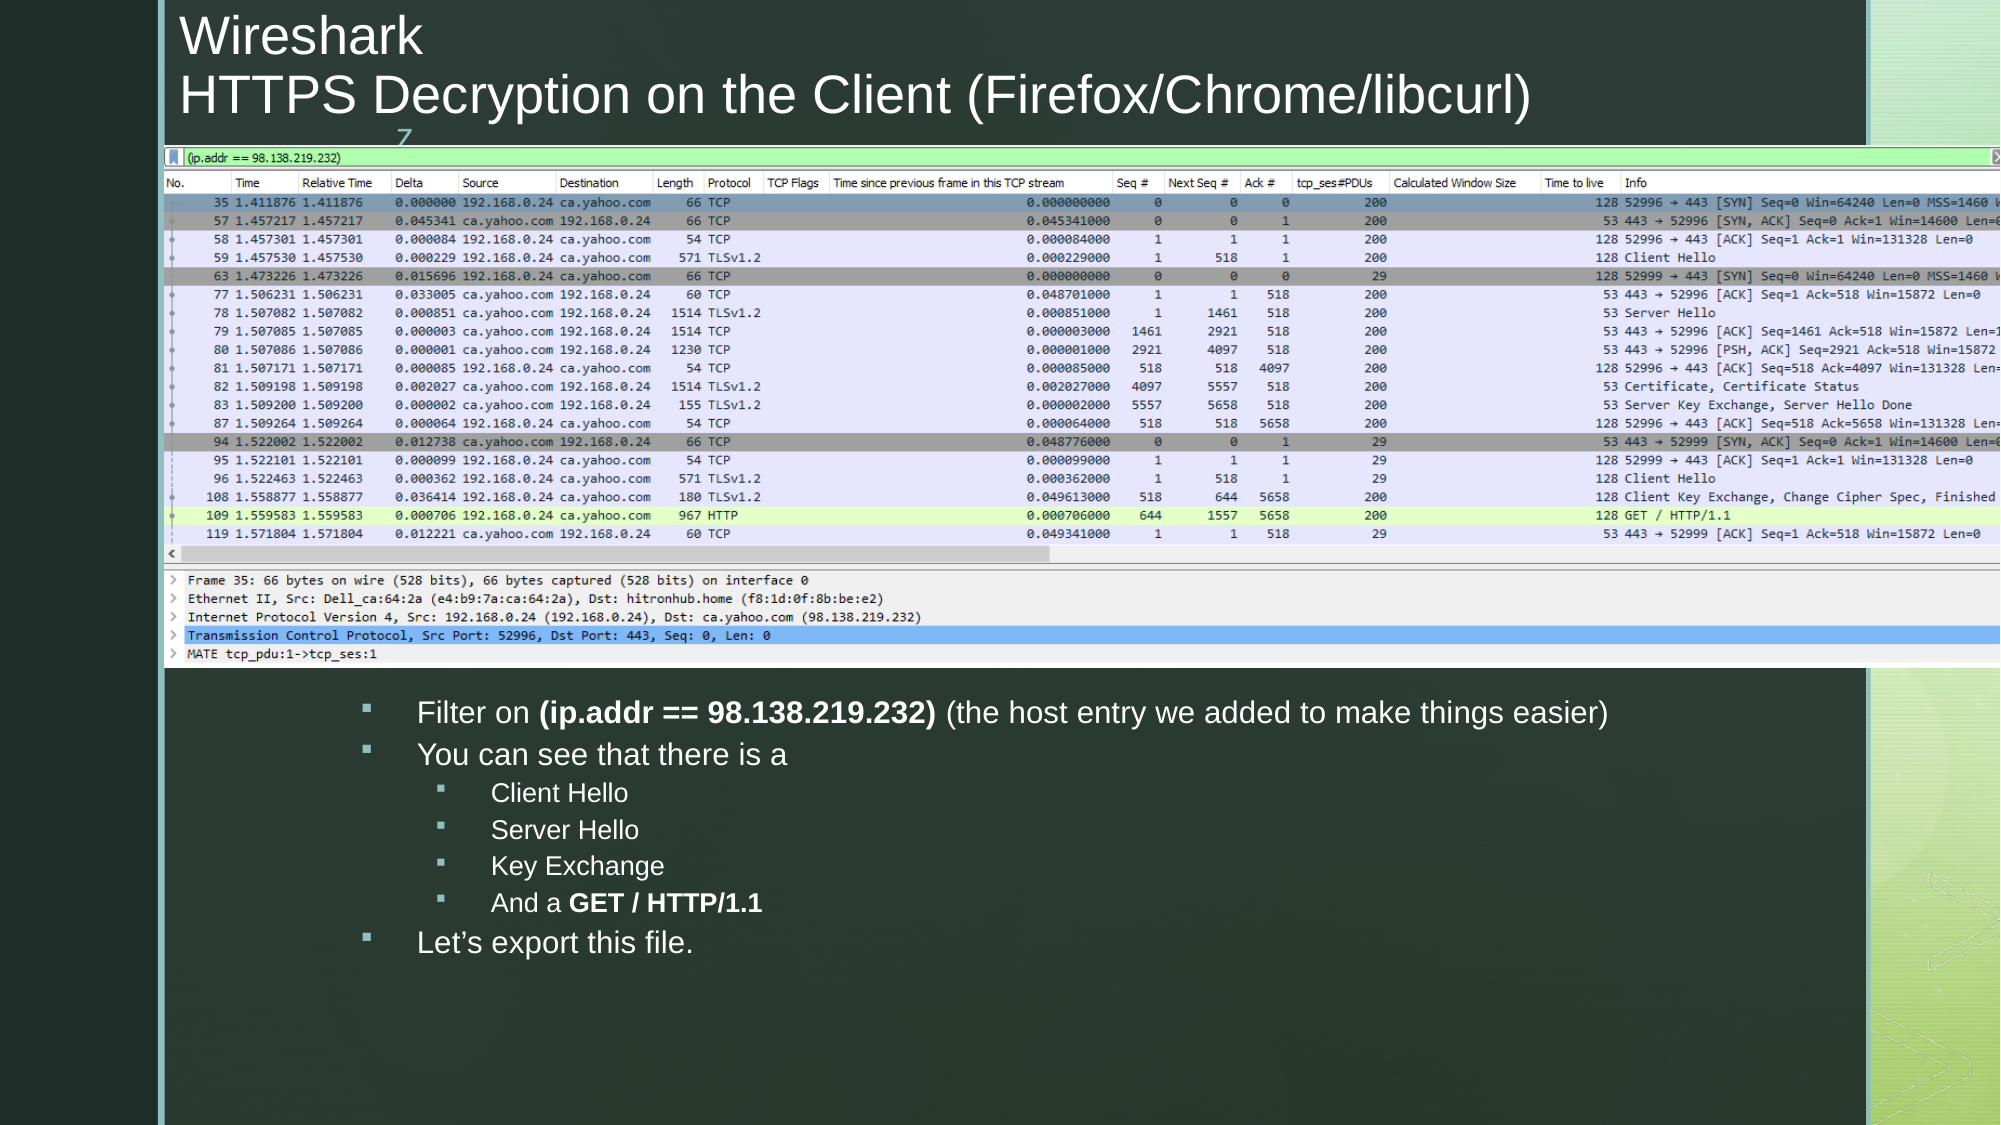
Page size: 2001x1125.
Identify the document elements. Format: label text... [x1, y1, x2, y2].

title Wireshark HTTPS Decryption on the Client (Firefox/Chrome/libcurl) [164, 0, 1550, 145]
list Filter on (ip.addr == 98.138.219.232) (the host entry we added to make things easier) You can see that there is a Client Hello Server Hello Key Exchange And a GET / HTTP/1.1 Let’s export this file. [345, 672, 1705, 987]
picture [164, 0, 2001, 1125]
